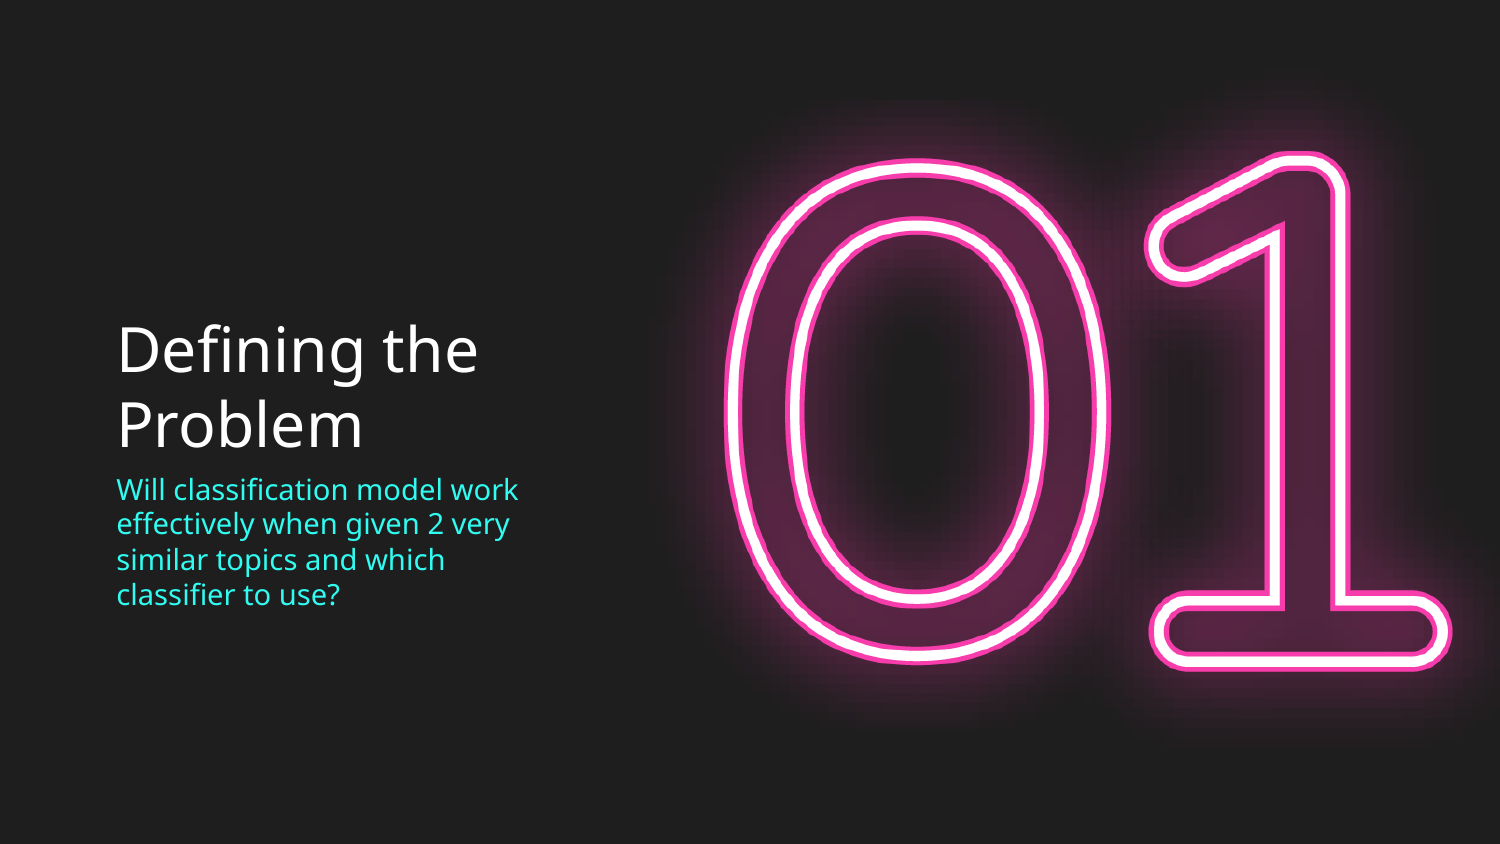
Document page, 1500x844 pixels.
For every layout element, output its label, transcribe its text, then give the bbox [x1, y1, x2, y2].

picture [600, 65, 1500, 763]
title Defining the Problem [101, 380, 507, 455]
subtitle Will classification model work effectively when given 2 very similar topics and which classifier to use? [101, 455, 556, 669]
